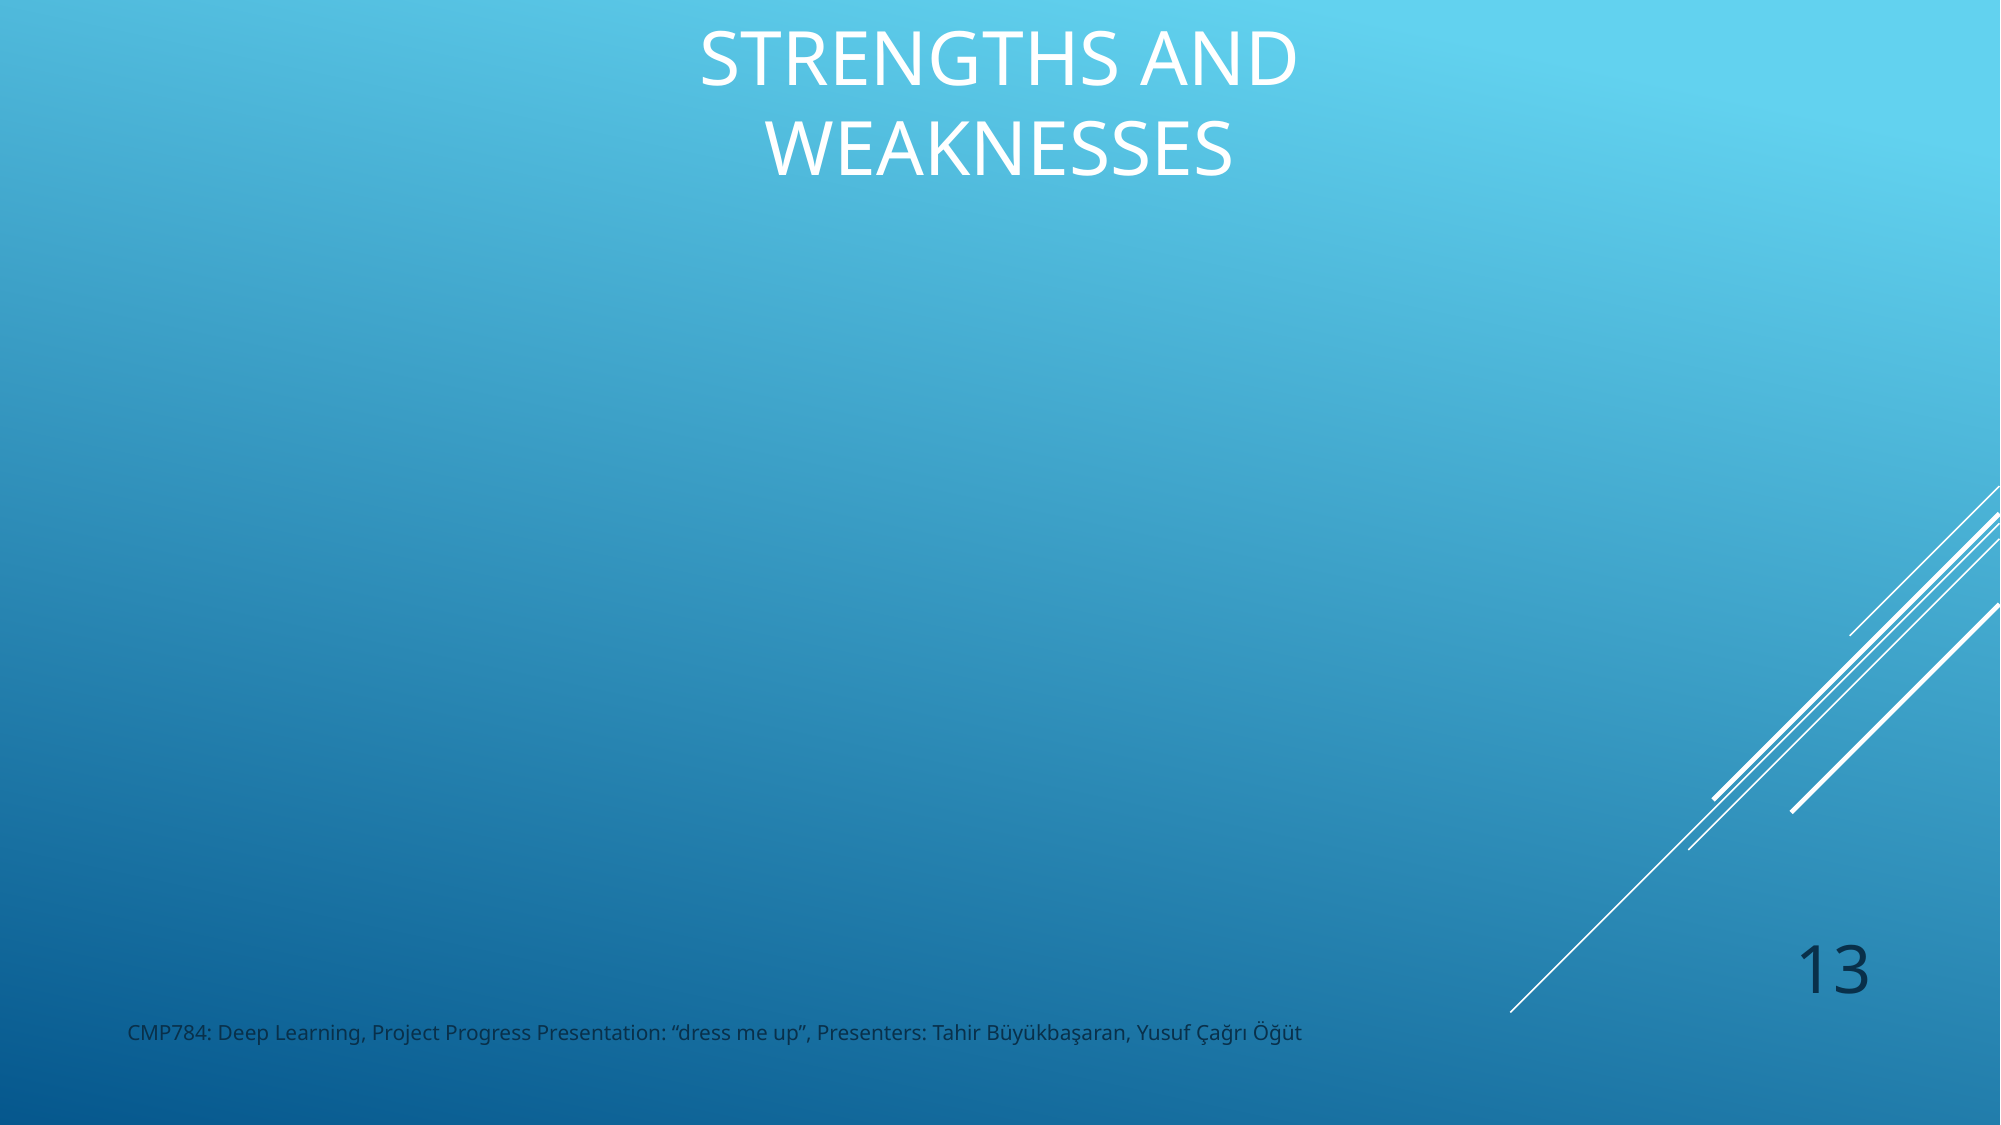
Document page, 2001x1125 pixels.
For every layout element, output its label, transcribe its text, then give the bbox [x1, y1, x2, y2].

slide_number 13 [1700, 915, 1888, 1025]
title STRENGTHS AND WEAKNESSES [473, 0, 1527, 224]
footer CMP784: Deep Learning, Project Progress Presentation: “dress me up”, Presenters: Tahir Büyükbaşaran, Yusuf Çağrı Öğüt [112, 1012, 1589, 1073]
